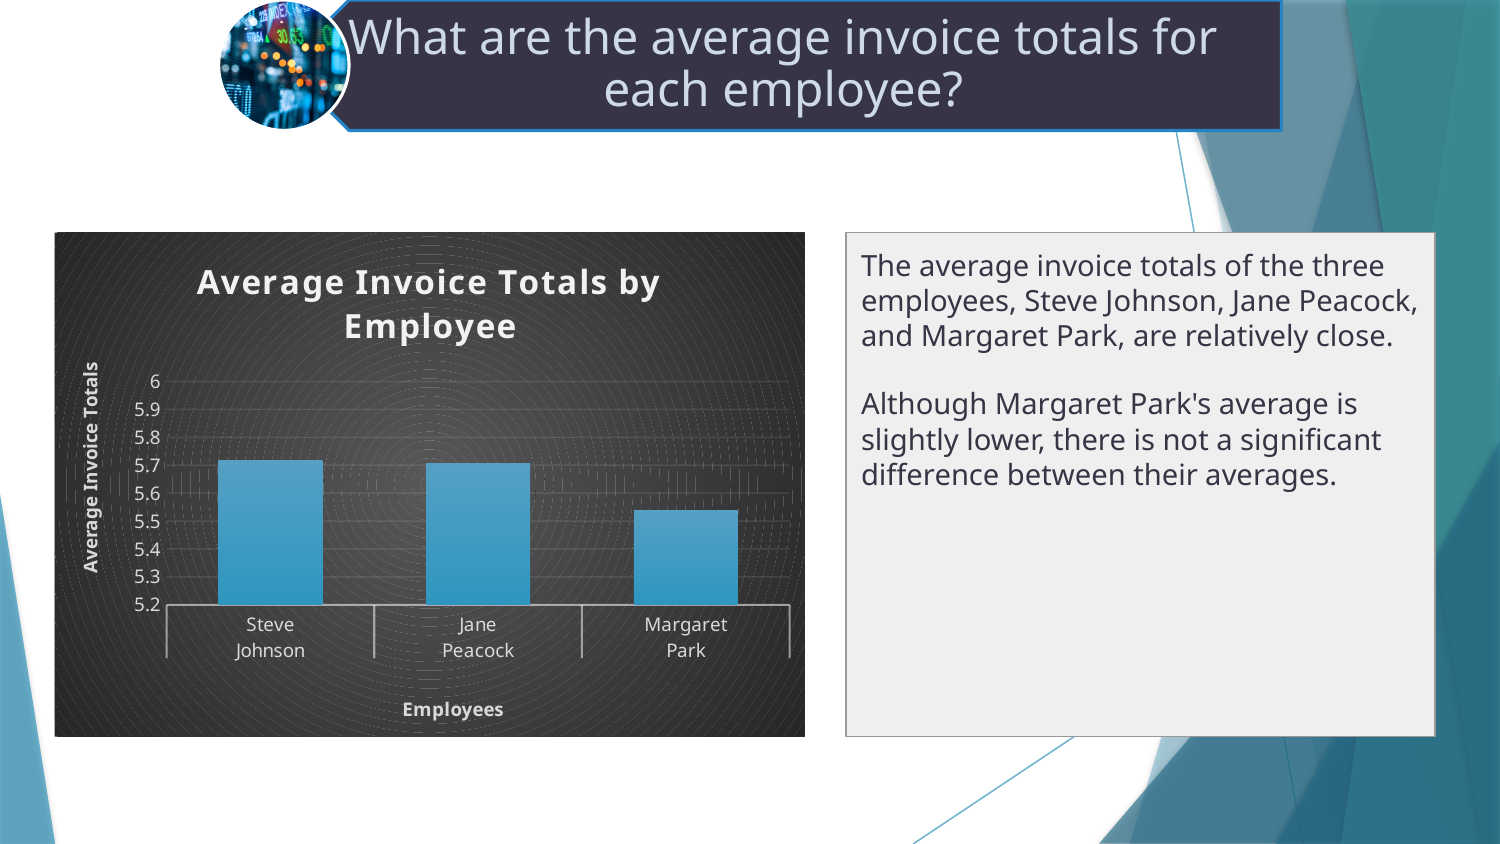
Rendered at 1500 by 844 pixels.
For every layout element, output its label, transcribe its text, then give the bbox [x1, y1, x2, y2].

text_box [0, 0, 1500, 131]
chart [54, 232, 806, 738]
list The average invoice totals of the three employees, Steve Johnson, Jane Peacock, and Margaret Park, are relatively close. Although Margaret Park's average is slightly lower, there is not a significant difference between their averages. [846, 232, 1436, 737]
